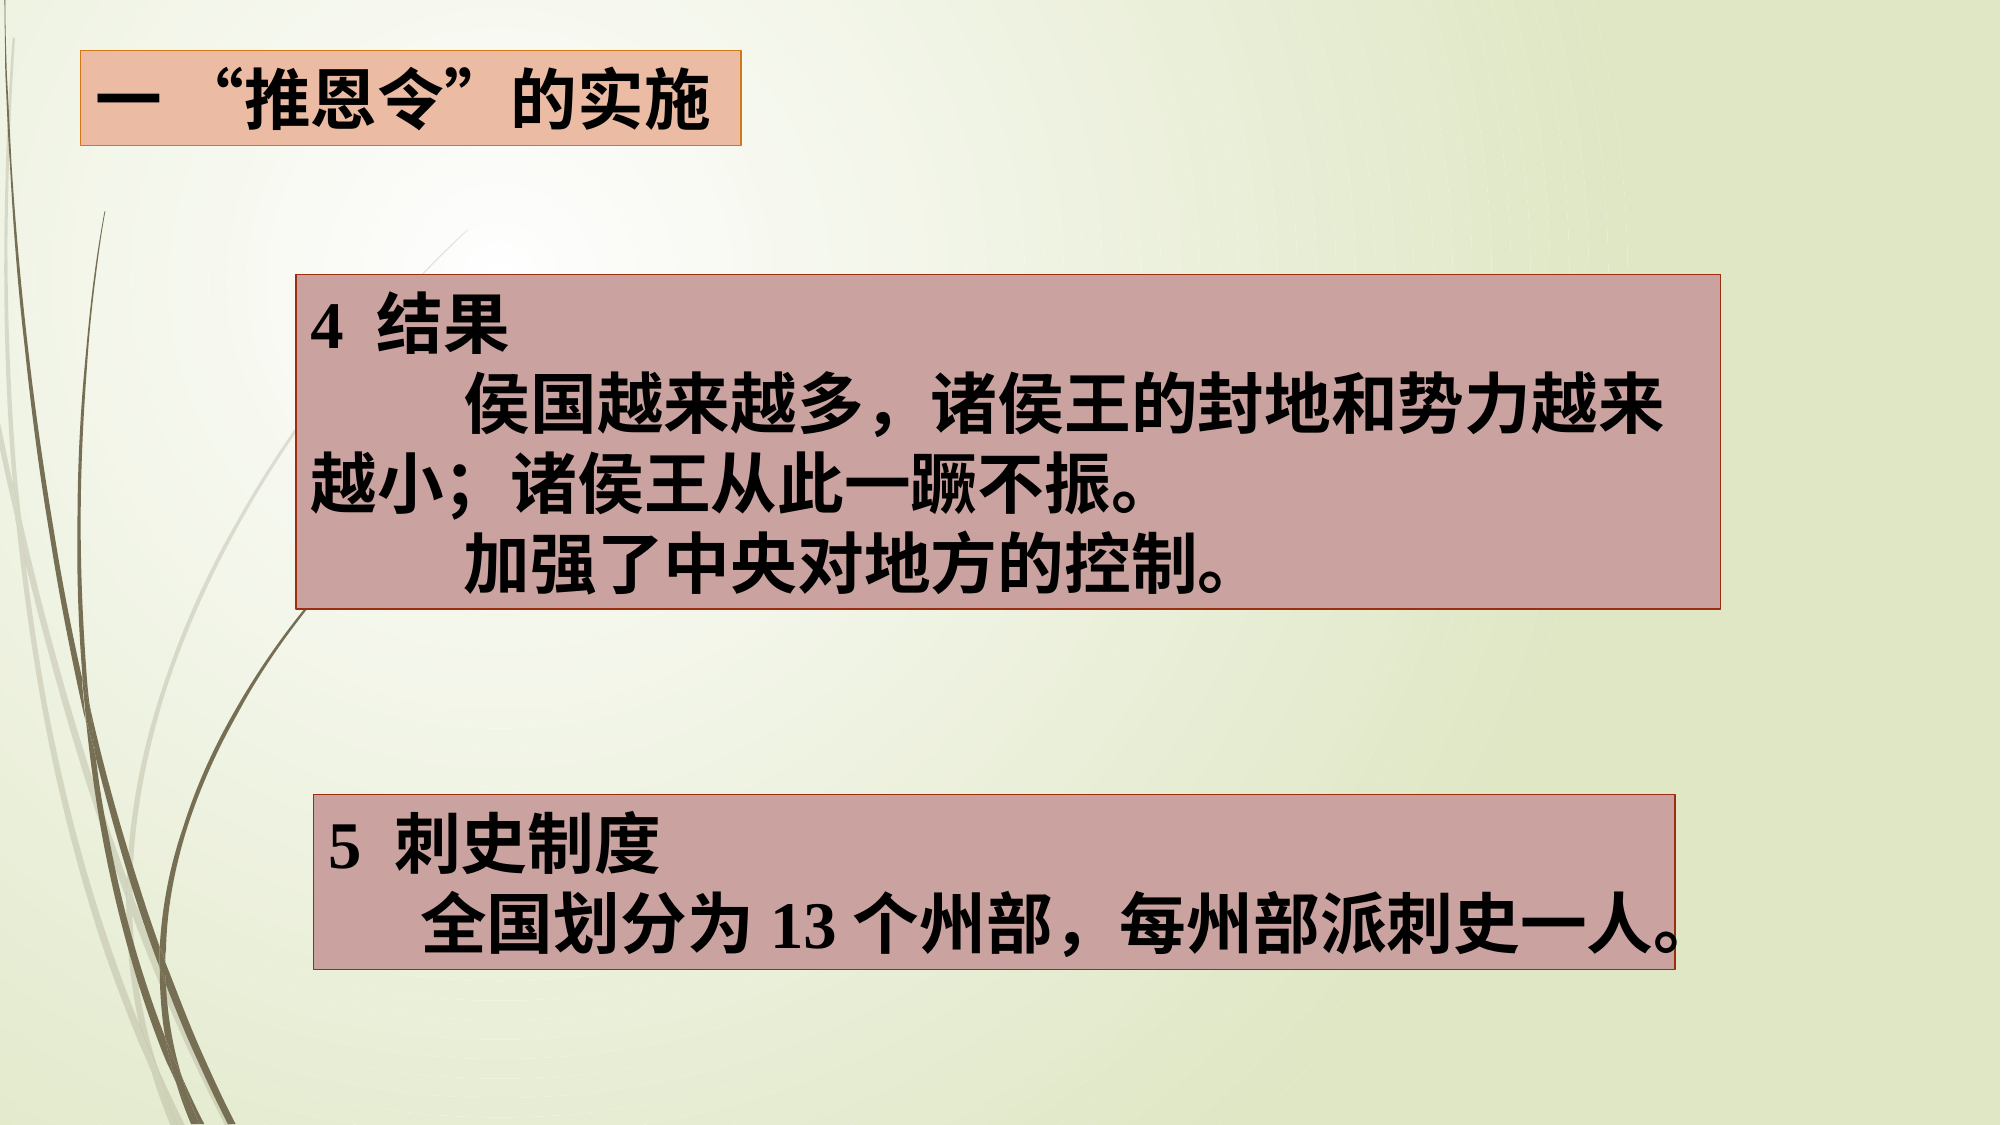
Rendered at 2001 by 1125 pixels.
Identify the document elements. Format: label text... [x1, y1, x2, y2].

text_box 5 刺史制度 全国划分为13个州部，每州部派刺史一人。 [313, 794, 1676, 970]
text_box 4 结果 侯国越来越多，诸侯王的封地和势力越来越小；诸侯王从此一蹶不振。 加强了中央对地方的控制。 [295, 274, 1721, 610]
text_box 一 “推恩令”的实施 [80, 50, 742, 146]
